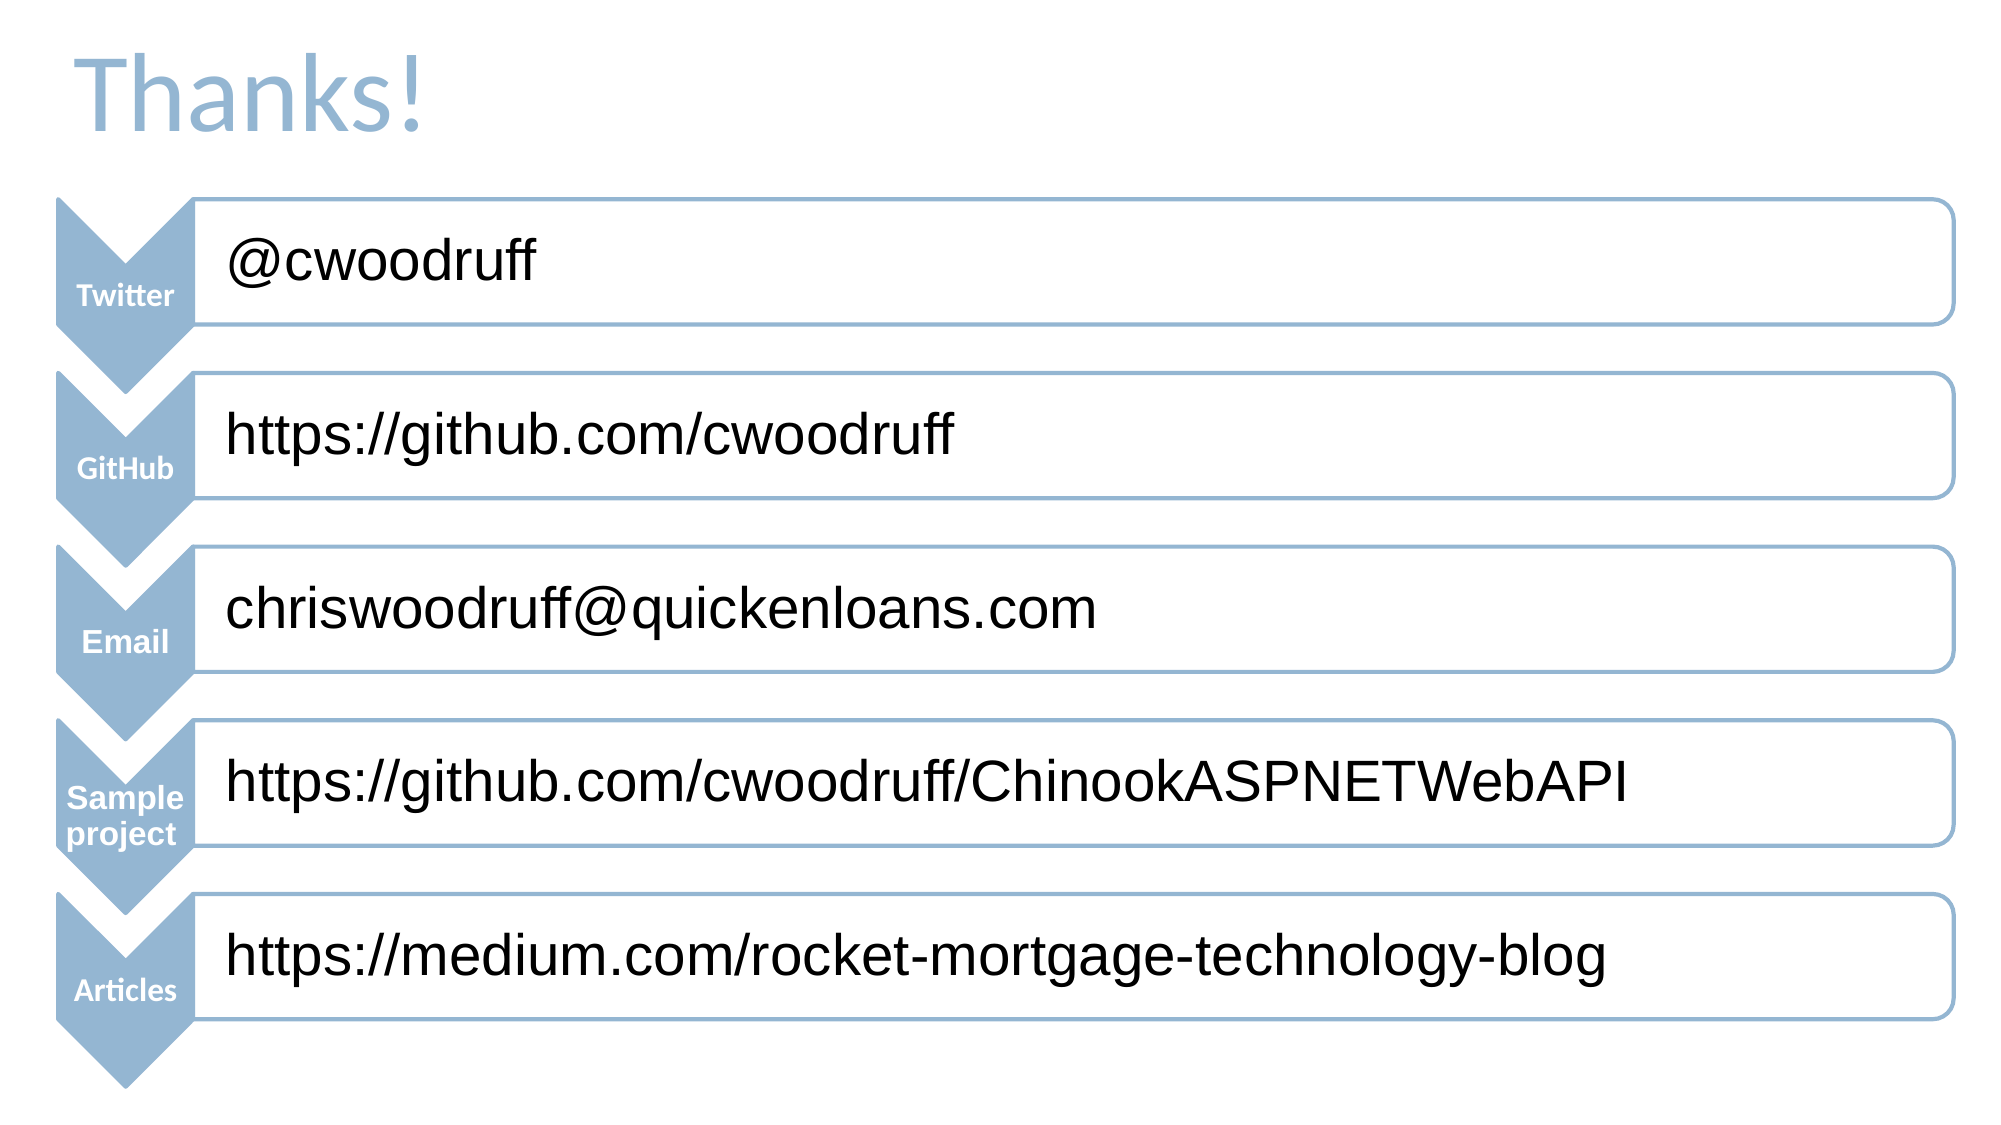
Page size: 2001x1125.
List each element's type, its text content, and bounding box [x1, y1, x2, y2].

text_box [57, 198, 1954, 1088]
title Thanks! [58, 12, 1826, 182]
